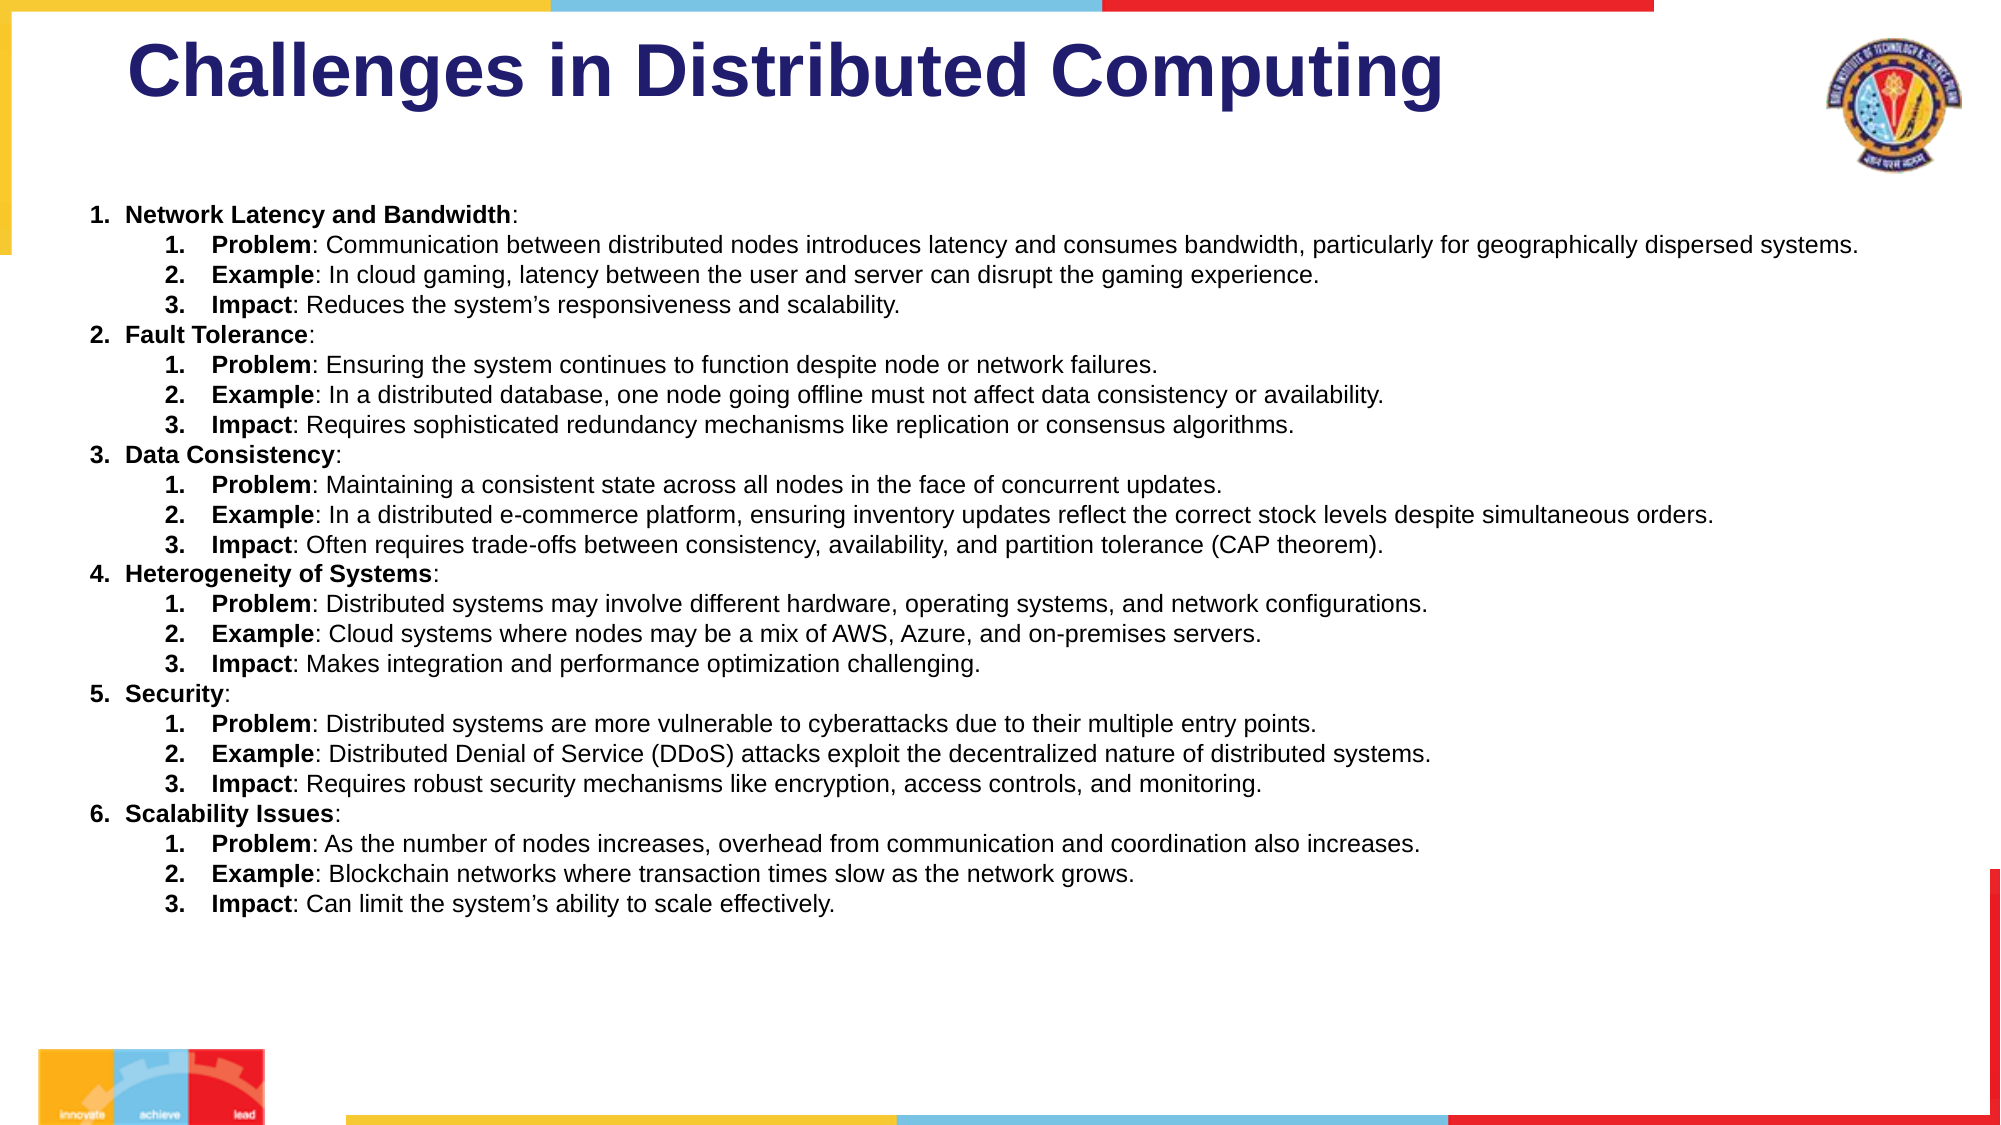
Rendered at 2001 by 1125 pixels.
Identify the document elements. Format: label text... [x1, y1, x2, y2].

picture [346, 869, 2000, 1125]
picture [0, 0, 1654, 255]
text_box Network Latency and Bandwidth: Problem: Communication between distributed nodes introduces latency and consumes bandwidth, particularly for geographically dispersed systems. Example: In cloud gaming, latency between the user and server can disrupt the gaming experience. Impact: Reduces the system’s responsiveness and scalability. Fault Tolerance: Problem: Ensuring the system continues to function despite node or network failures. Example: In a distributed database, one node going offline must not affect data consistency or availability. Impact: Requires sophisticated redundancy mechanisms like replication or consensus algorithms. Data Consistency: Problem: Maintaining a consistent state across all nodes in the face of concurrent updates. Example: In a distributed e-commerce platform, ensuring inventory updates reflect the correct stock levels despite simultaneous orders. Impact: Often requires trade-offs between consistency, availability, and partition tolerance (CAP theorem). Heterogeneity of Systems: Problem: Distributed systems may involve different hardware, operating systems, and network configurations. Example: Cloud systems where nodes may be a mix of AWS, Azure, and on-premises servers. Impact: Makes integration and performance optimization challenging. Security: Problem: Distributed systems are more vulnerable to cyberattacks due to their multiple entry points. Example: Distributed Denial of Service (DDoS) attacks exploit the decentralized nature of distributed systems. Impact: Requires robust security mechanisms like encryption, access controls, and monitoring. Scalability Issues: Problem: As the number of nodes increases, overhead from communication and coordination also increases. Example: Blockchain networks where transaction times slow as the network grows. Impact: Can limit the system’s ability to scale effectively. [74, 191, 1950, 925]
picture [38, 1049, 265, 1125]
picture [1873, 38, 1962, 174]
title Challenges in Distributed Computing [127, 21, 1873, 191]
